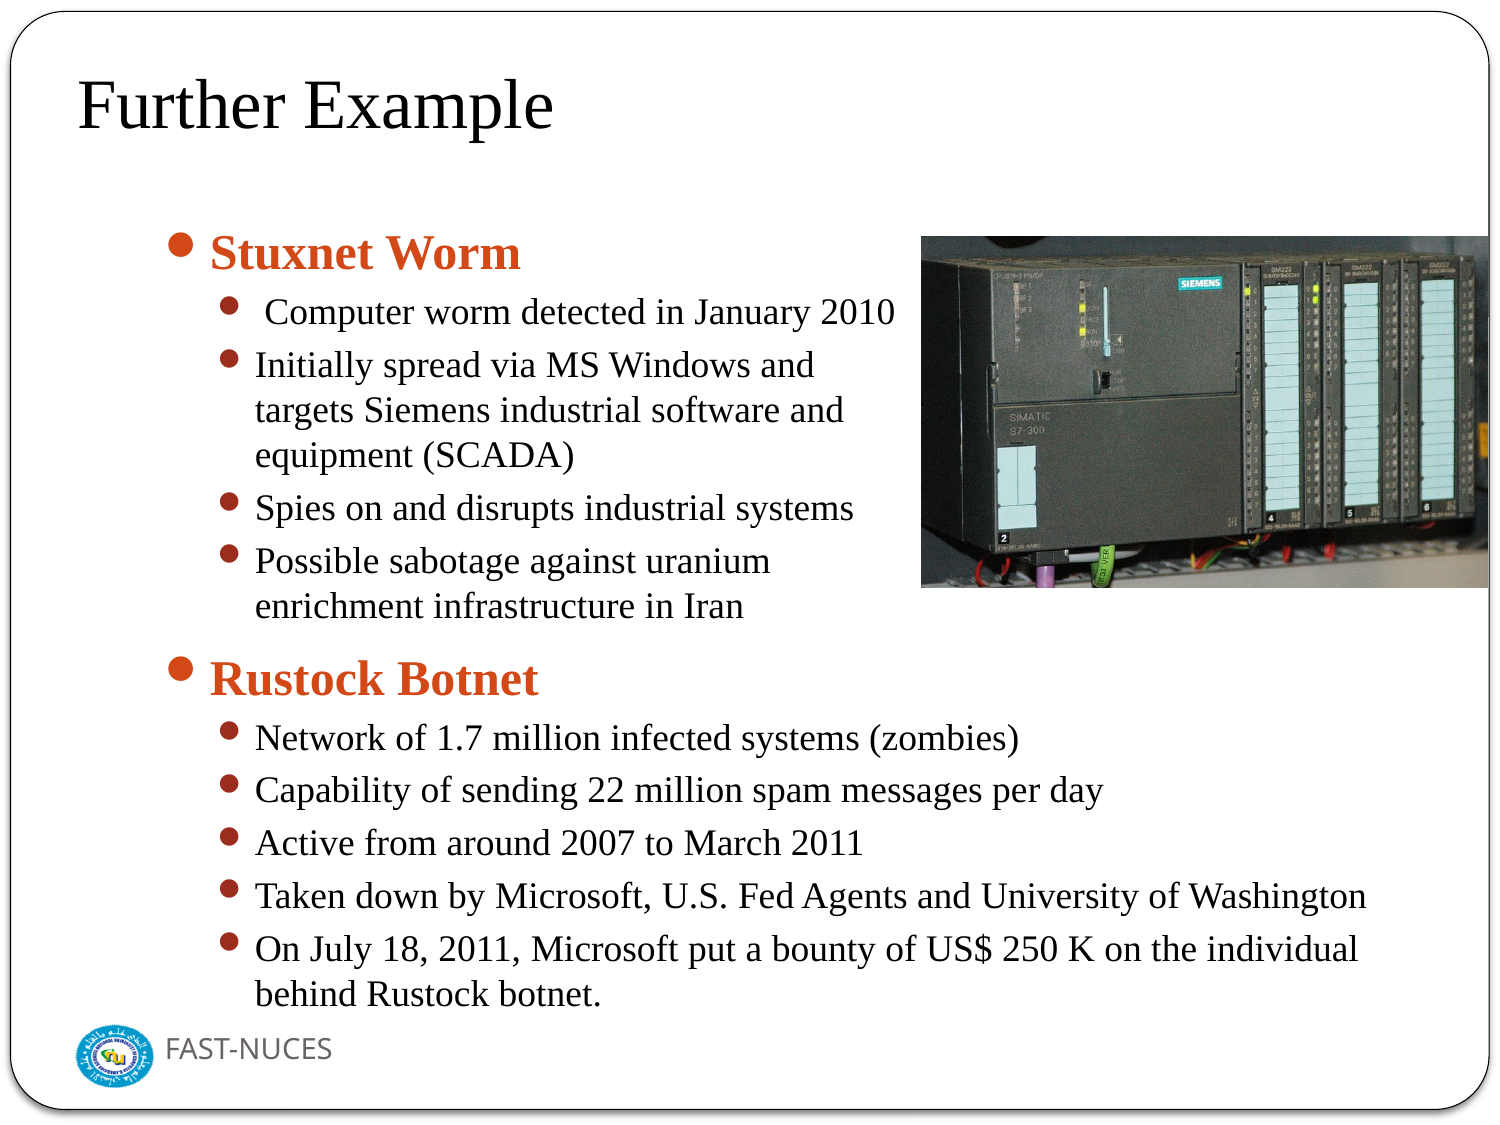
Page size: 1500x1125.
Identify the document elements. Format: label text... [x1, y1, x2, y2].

picture [921, 235, 1488, 588]
picture [123, 1060, 154, 1088]
list Stuxnet Worm Computer worm detected in January 2010 Initially spread via MS Windows and targets Siemens industrial software and equipment (SCADA) Spies on and disrupts industrial systems Possible sabotage against uranium enrichment infrastructure in Iran [150, 212, 913, 637]
footer FAST-NUCES [150, 1012, 800, 1088]
picture [74, 1024, 154, 1088]
picture [91, 1038, 138, 1075]
title Further Example [62, 50, 1338, 158]
text_box Rustock Botnet Network of 1.7 million infected systems (zombies) Capability of sending 22 million spam messages per day Active from around 2007 to March 2011 Taken down by Microsoft, U.S. Fed Agents and University of Washington On July 18, 2011, Microsoft put a bounty of US$ 250 K on the individual behind Rustock botnet. [150, 637, 1400, 988]
